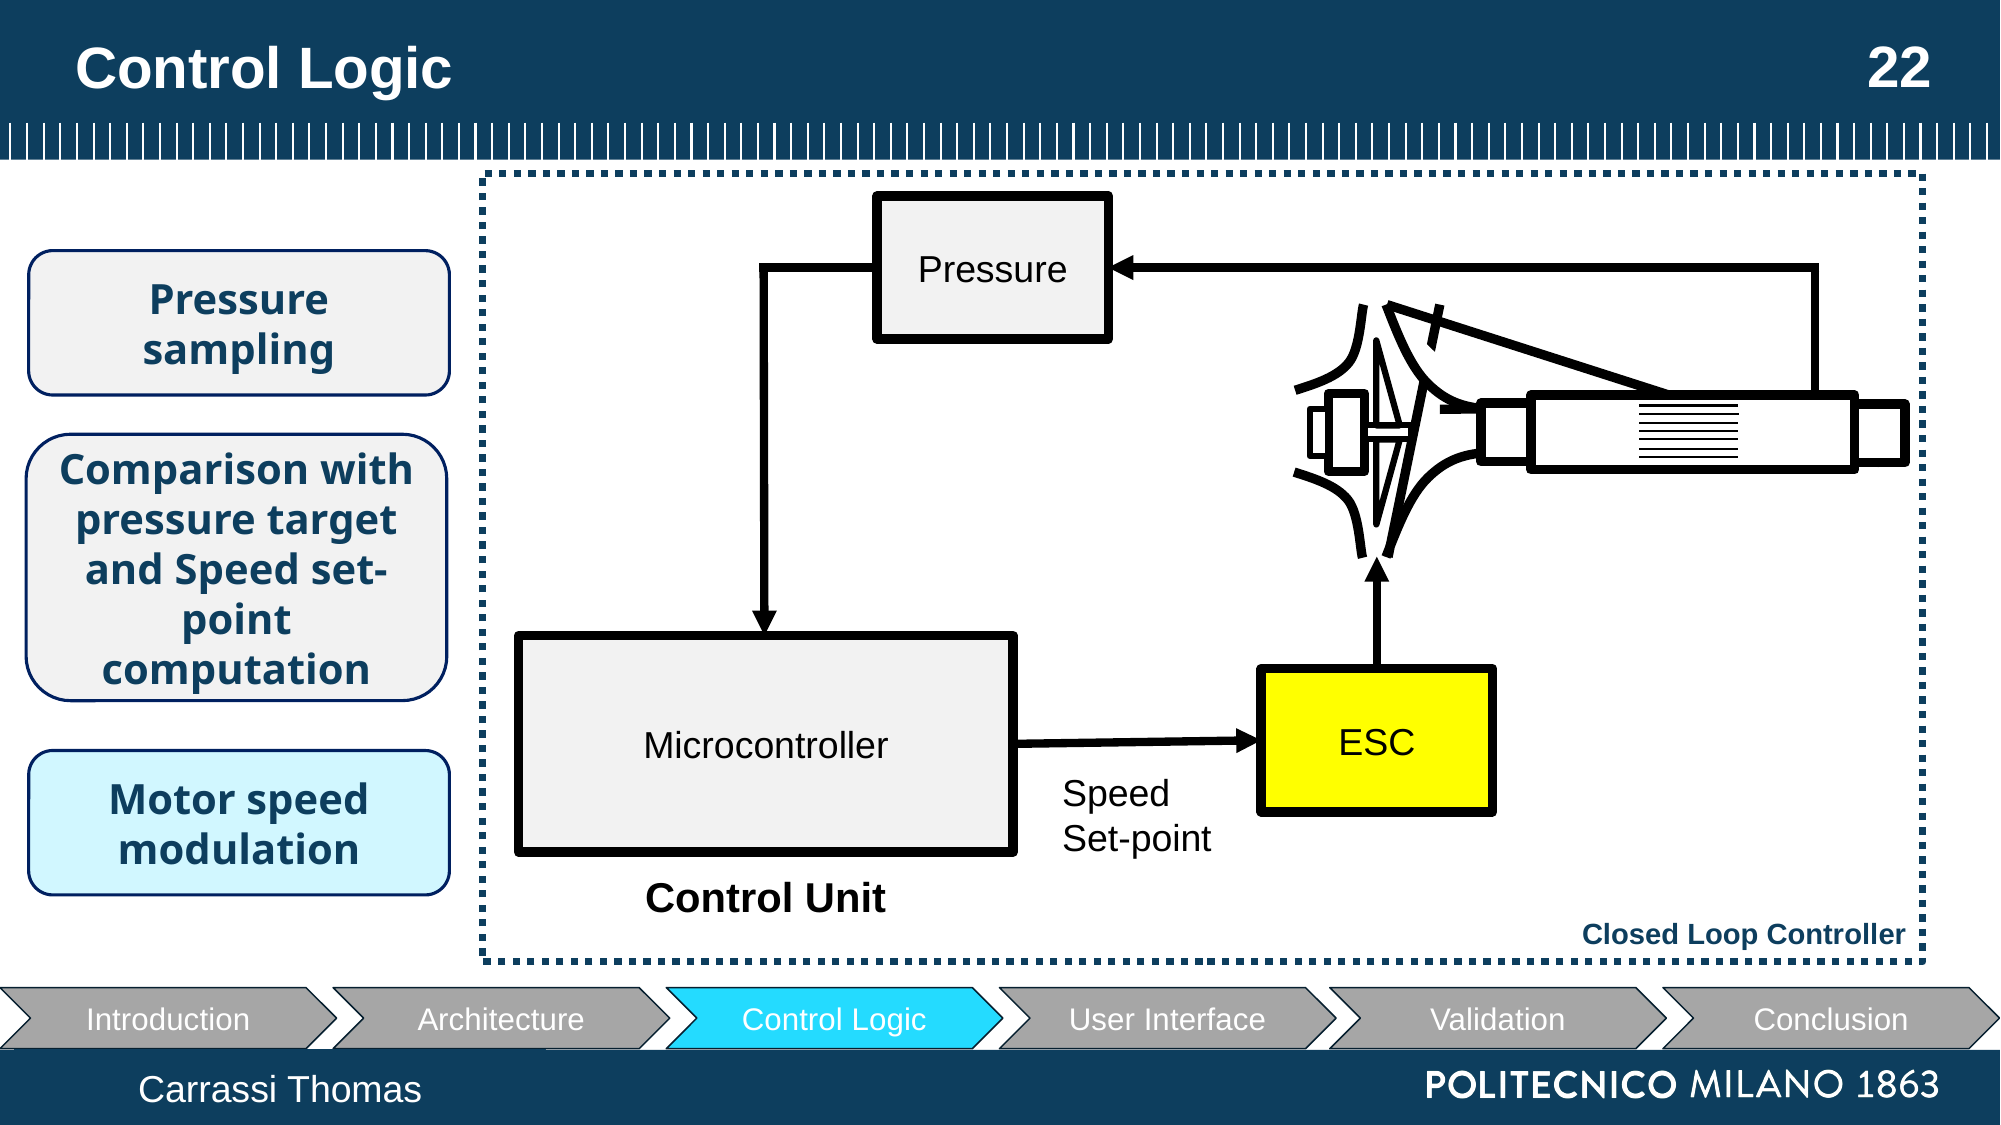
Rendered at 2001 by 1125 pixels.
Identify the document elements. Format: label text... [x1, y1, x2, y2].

text_box Carrassi Thomas [14, 1049, 546, 1125]
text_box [1293, 304, 1906, 558]
text_box Motor speed modulation [27, 749, 451, 896]
picture [1424, 1069, 1941, 1099]
slide_number 21 [1814, 9, 1948, 120]
title Control Logic [60, 22, 1784, 106]
text_box Comparison with pressure target and Speed set-point computation [25, 433, 448, 702]
text_box [482, 172, 1923, 963]
text_box Pressure sampling [27, 249, 451, 396]
text_box Closed Loop Controller [1567, 907, 1922, 958]
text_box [759, 267, 878, 636]
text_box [1108, 264, 1820, 394]
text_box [0, 987, 2000, 1049]
